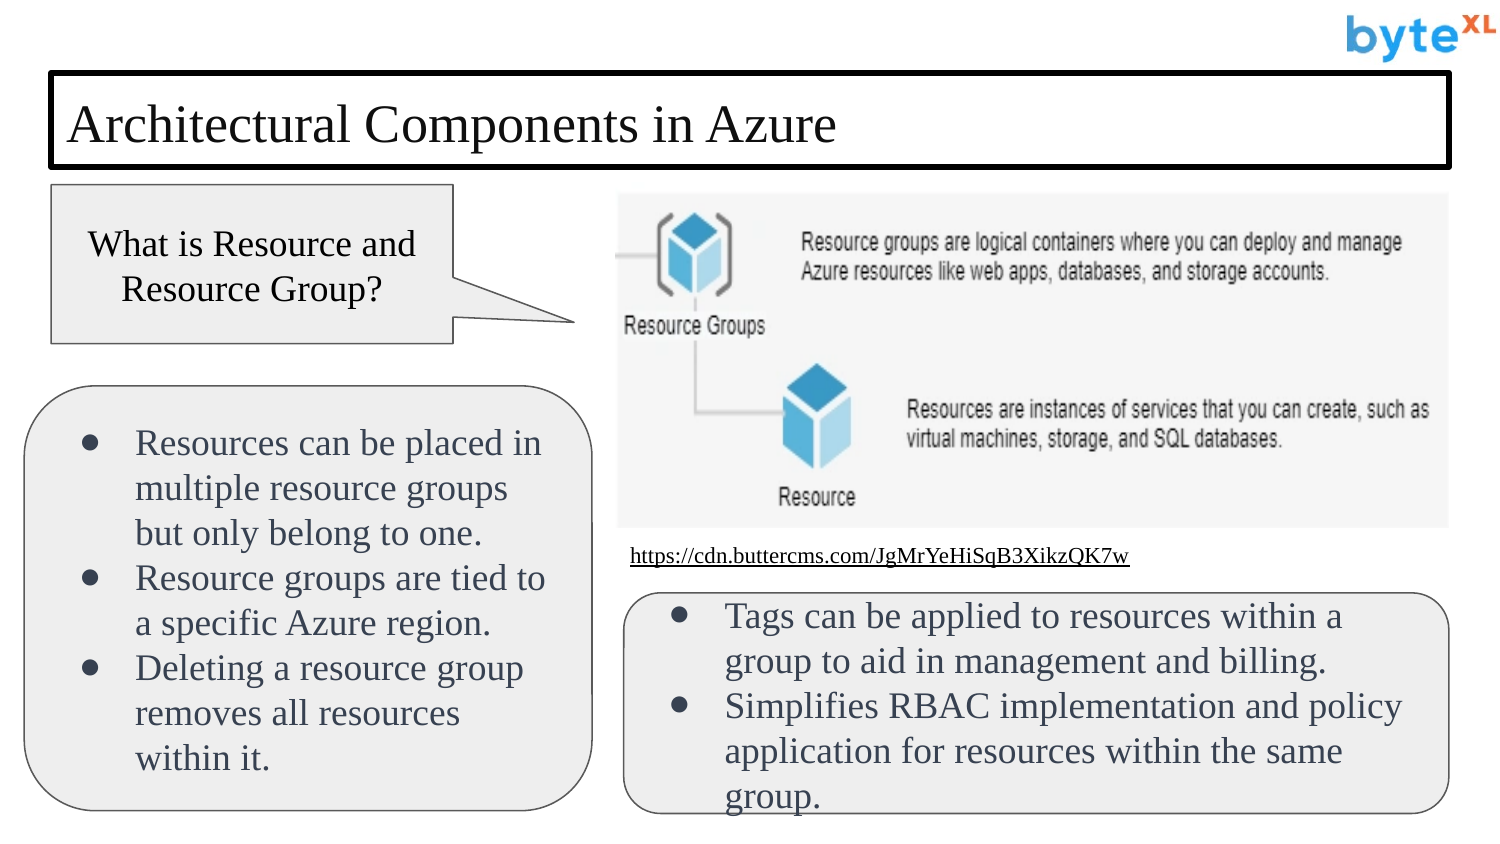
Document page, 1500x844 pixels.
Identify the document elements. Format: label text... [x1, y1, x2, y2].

text_box Tags can be applied to resources within a group to aid in management and billing. Simplifies RBAC implementation and policy application for resources within the same group. [623, 592, 1449, 814]
text_box What is Resource and Resource Group? [51, 184, 575, 344]
picture [614, 181, 1450, 528]
text_box https://cdn.buttercms.com/JgMrYeHiSqB3XikzQK7w [615, 534, 1449, 583]
title Architectural Components in Azure [51, 72, 1449, 167]
text_box Resources can be placed in multiple resource groups but only belong to one. Resource groups are tied to a specific Azure region. Deleting a resource group removes all resources within it. [24, 385, 593, 811]
picture [1332, 0, 1500, 65]
